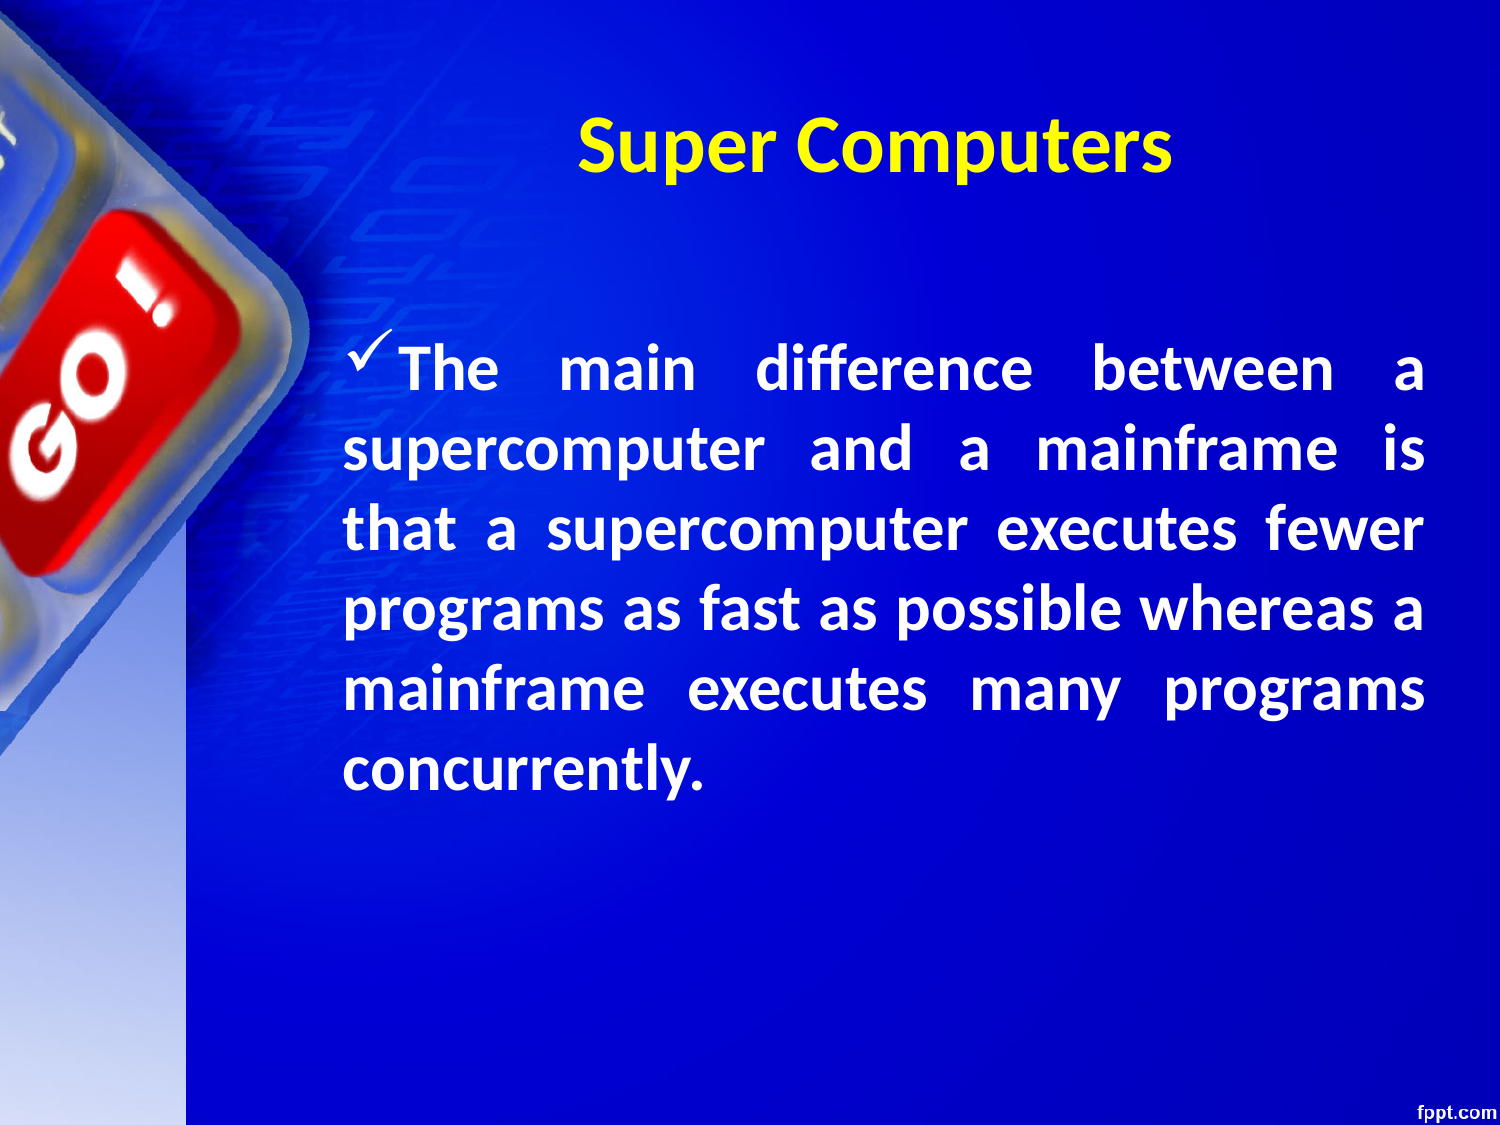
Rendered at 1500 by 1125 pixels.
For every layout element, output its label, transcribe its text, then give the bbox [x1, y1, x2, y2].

picture [0, 0, 1500, 1125]
text_box The main difference between a supercomputer and a mainframe is that a supercomputer executes fewer programs as fast as possible whereas a mainframe executes many programs concurrently. [328, 236, 1442, 812]
title Super Computers [300, 45, 1452, 233]
